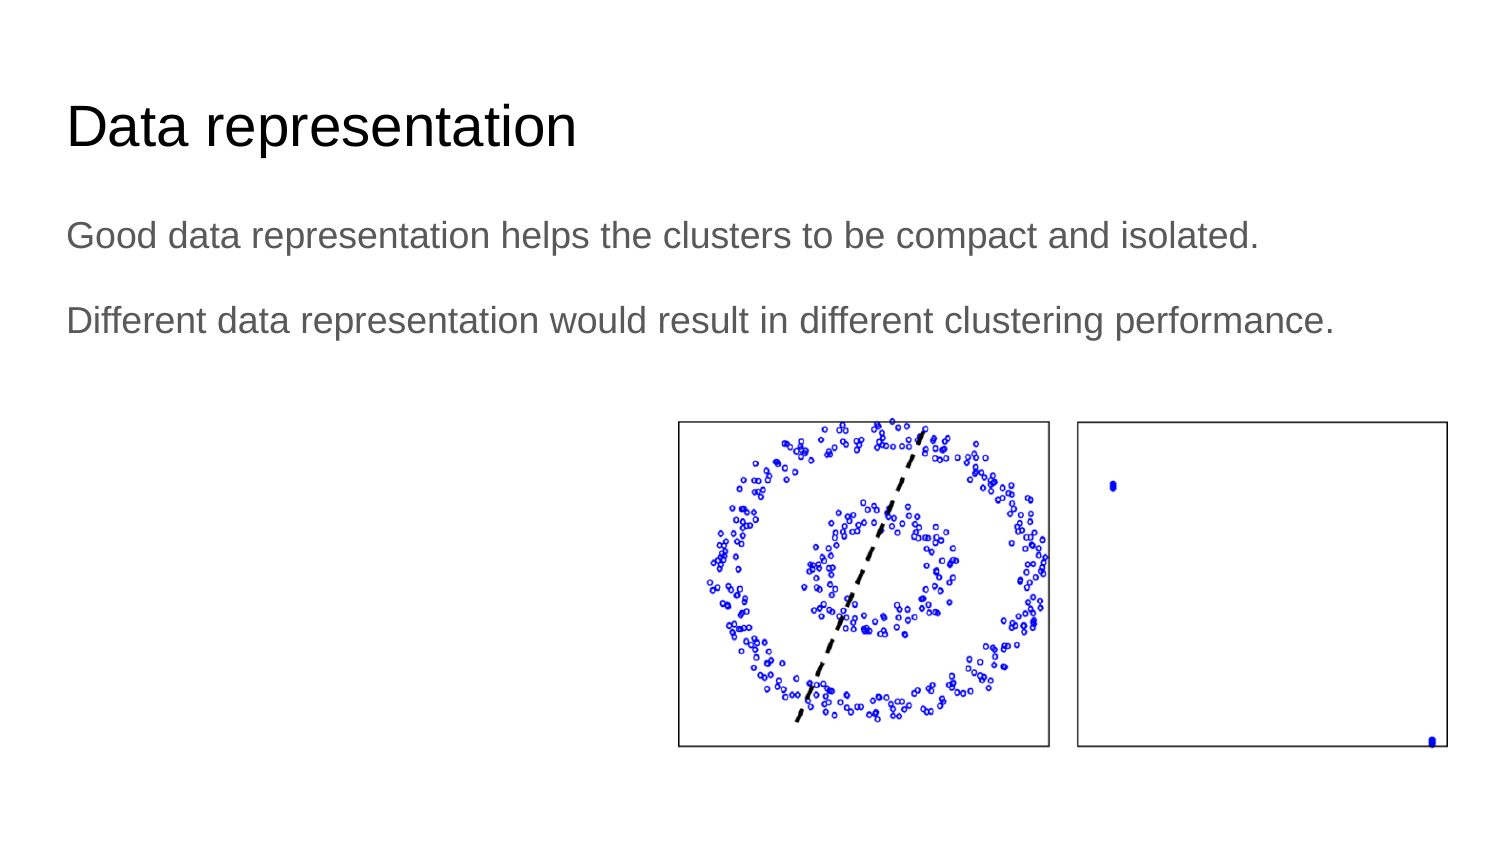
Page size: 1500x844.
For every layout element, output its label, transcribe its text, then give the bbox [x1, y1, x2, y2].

picture [675, 416, 1450, 750]
list Good data representation helps the clusters to be compact and isolated. Different data representation would result in different clustering performance. [51, 189, 1449, 750]
title Data representation [51, 72, 1449, 167]
